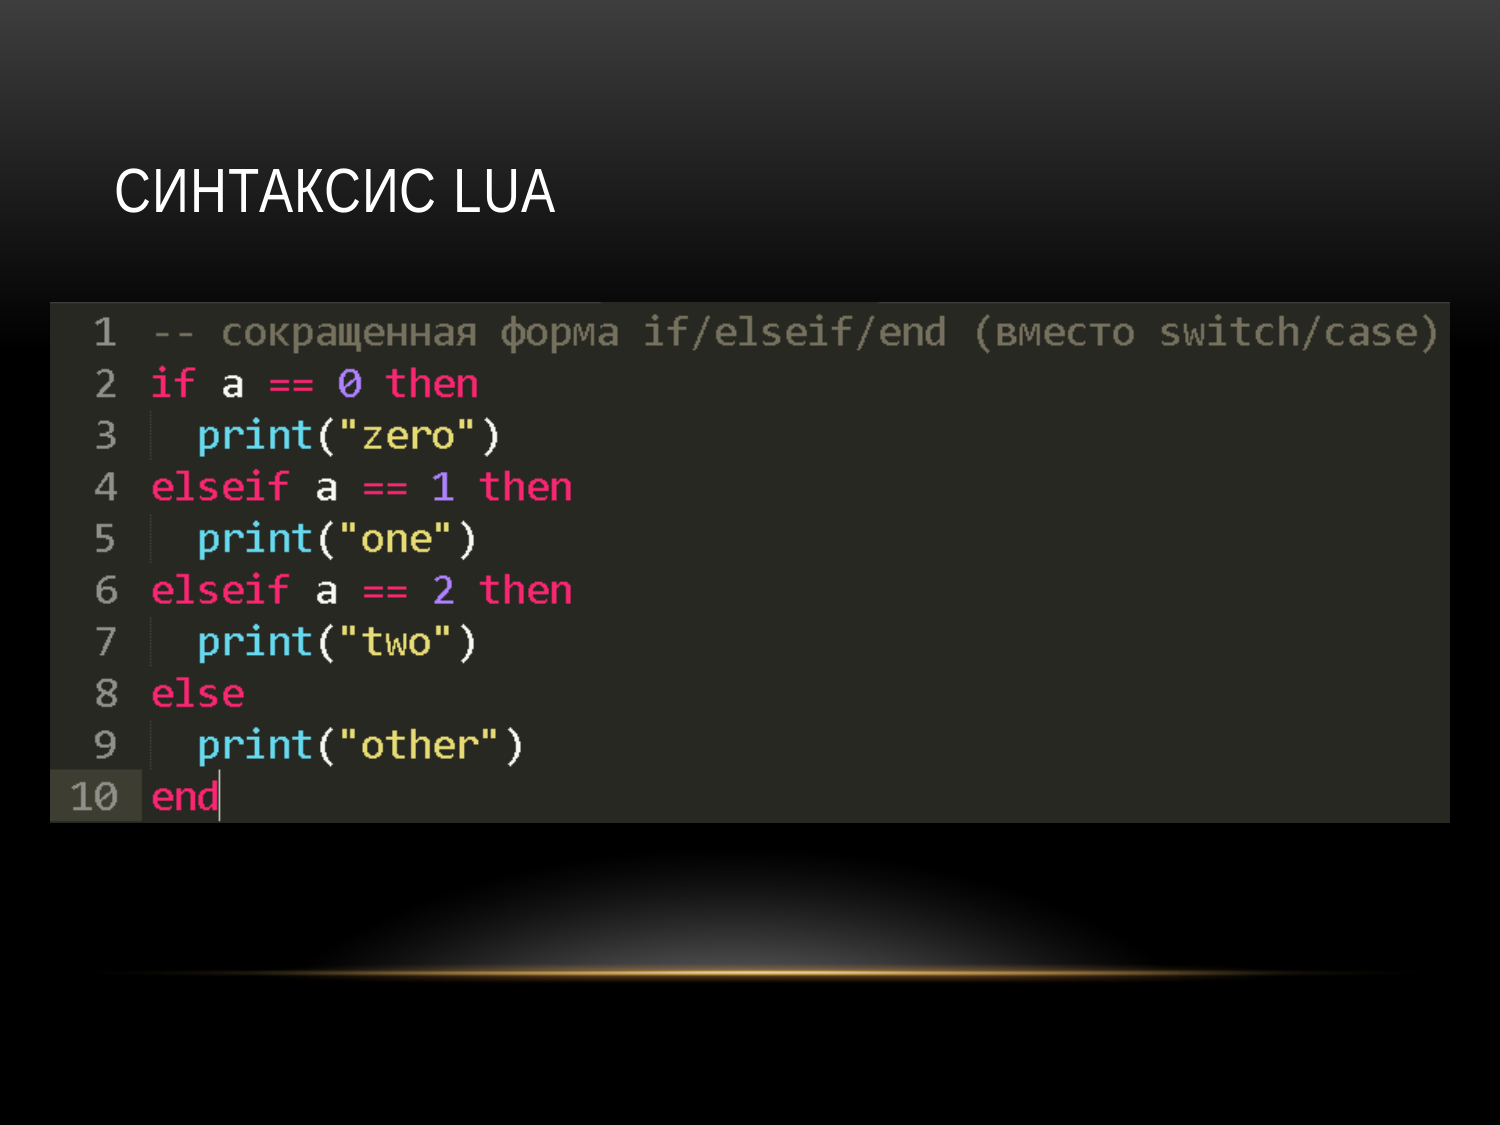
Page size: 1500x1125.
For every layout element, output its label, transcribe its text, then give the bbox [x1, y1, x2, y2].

title Синтаксис Lua [99, 45, 1400, 233]
picture [0, 0, 1500, 1125]
